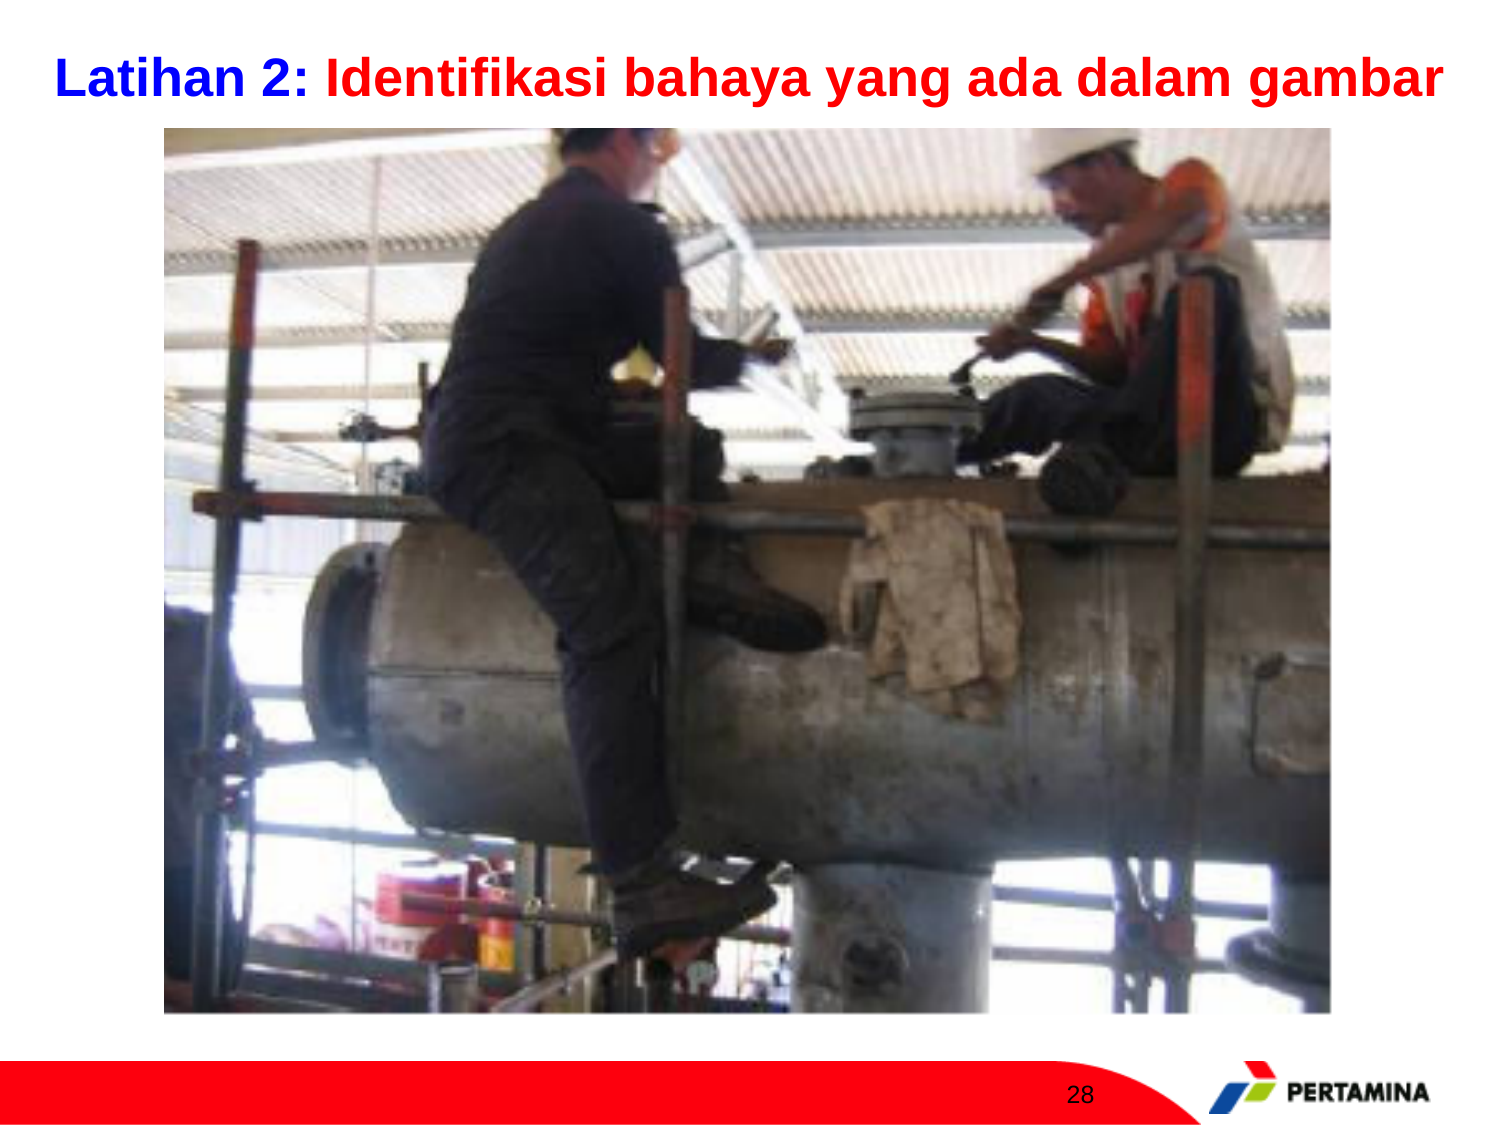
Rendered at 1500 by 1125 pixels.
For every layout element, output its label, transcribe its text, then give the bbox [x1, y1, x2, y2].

picture [163, 128, 1335, 1018]
picture [0, 1061, 1201, 1125]
text_box Latihan 2: Identifikasi bahaya yang ada dalam gambar [0, 35, 1500, 129]
picture [1209, 1061, 1431, 1114]
slide_number 28 [759, 1062, 1110, 1125]
